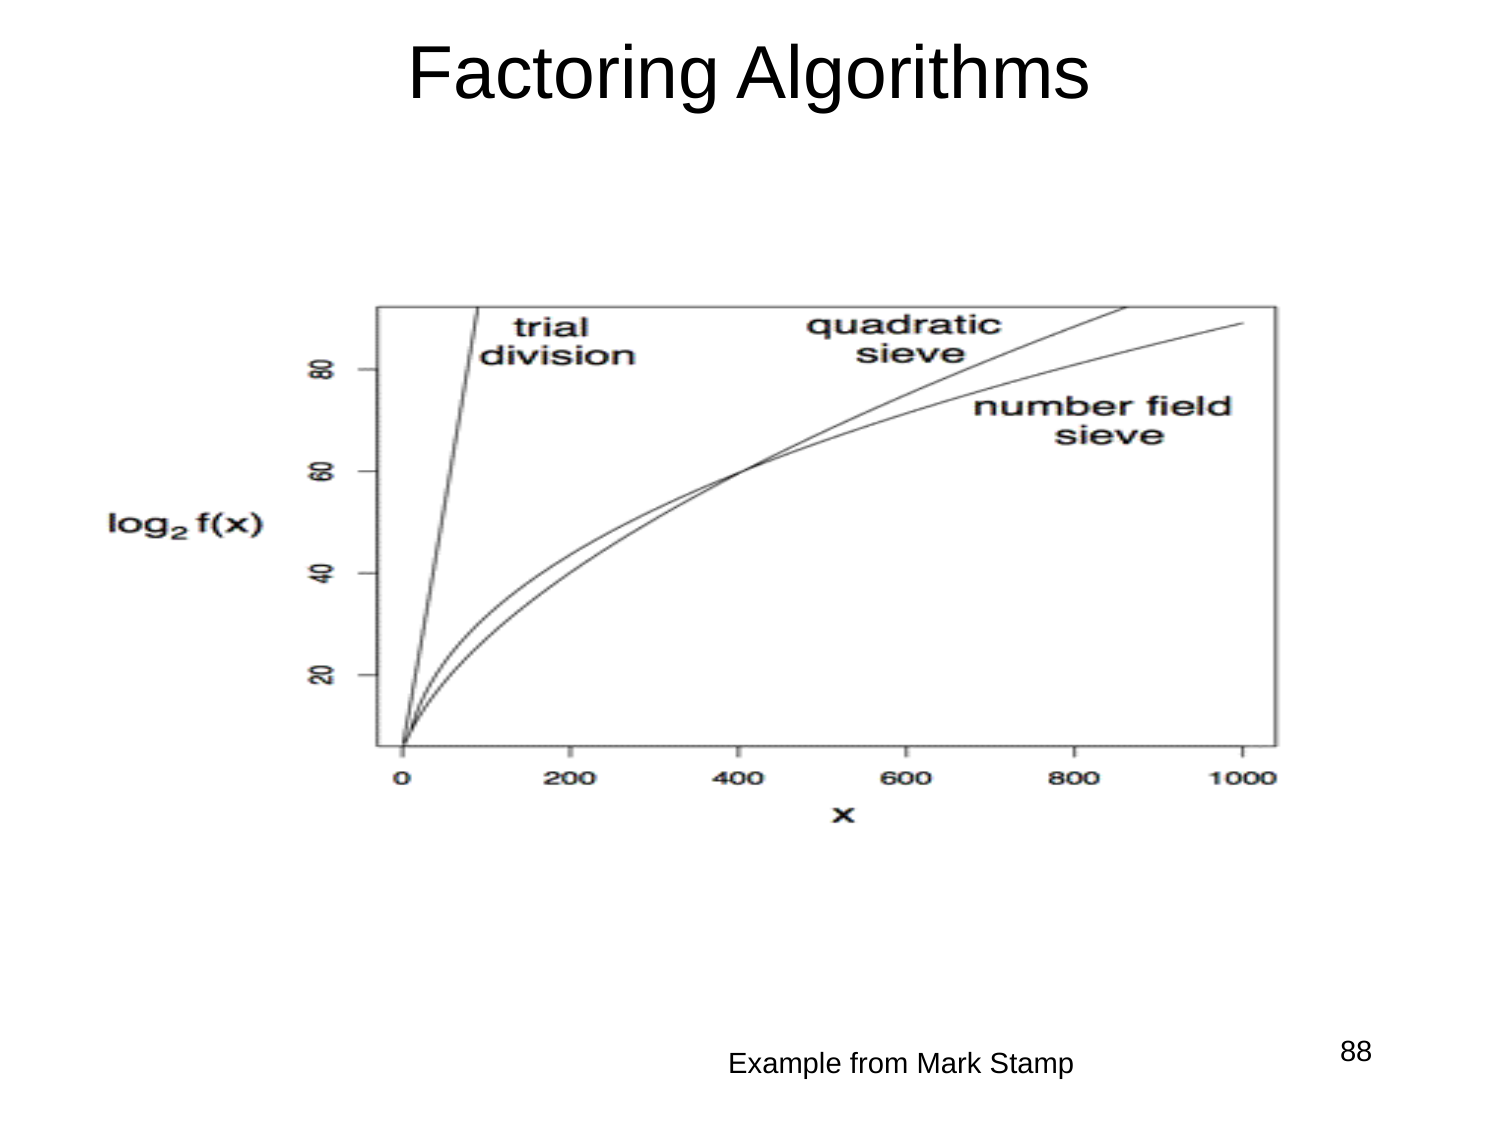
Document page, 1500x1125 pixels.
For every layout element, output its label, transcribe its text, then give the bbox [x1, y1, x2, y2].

slide_number 88 [1074, 1024, 1388, 1101]
title Factoring Algorithms [112, 12, 1388, 126]
picture [87, 287, 1313, 838]
text_box Example from Mark Stamp [713, 1036, 1090, 1087]
